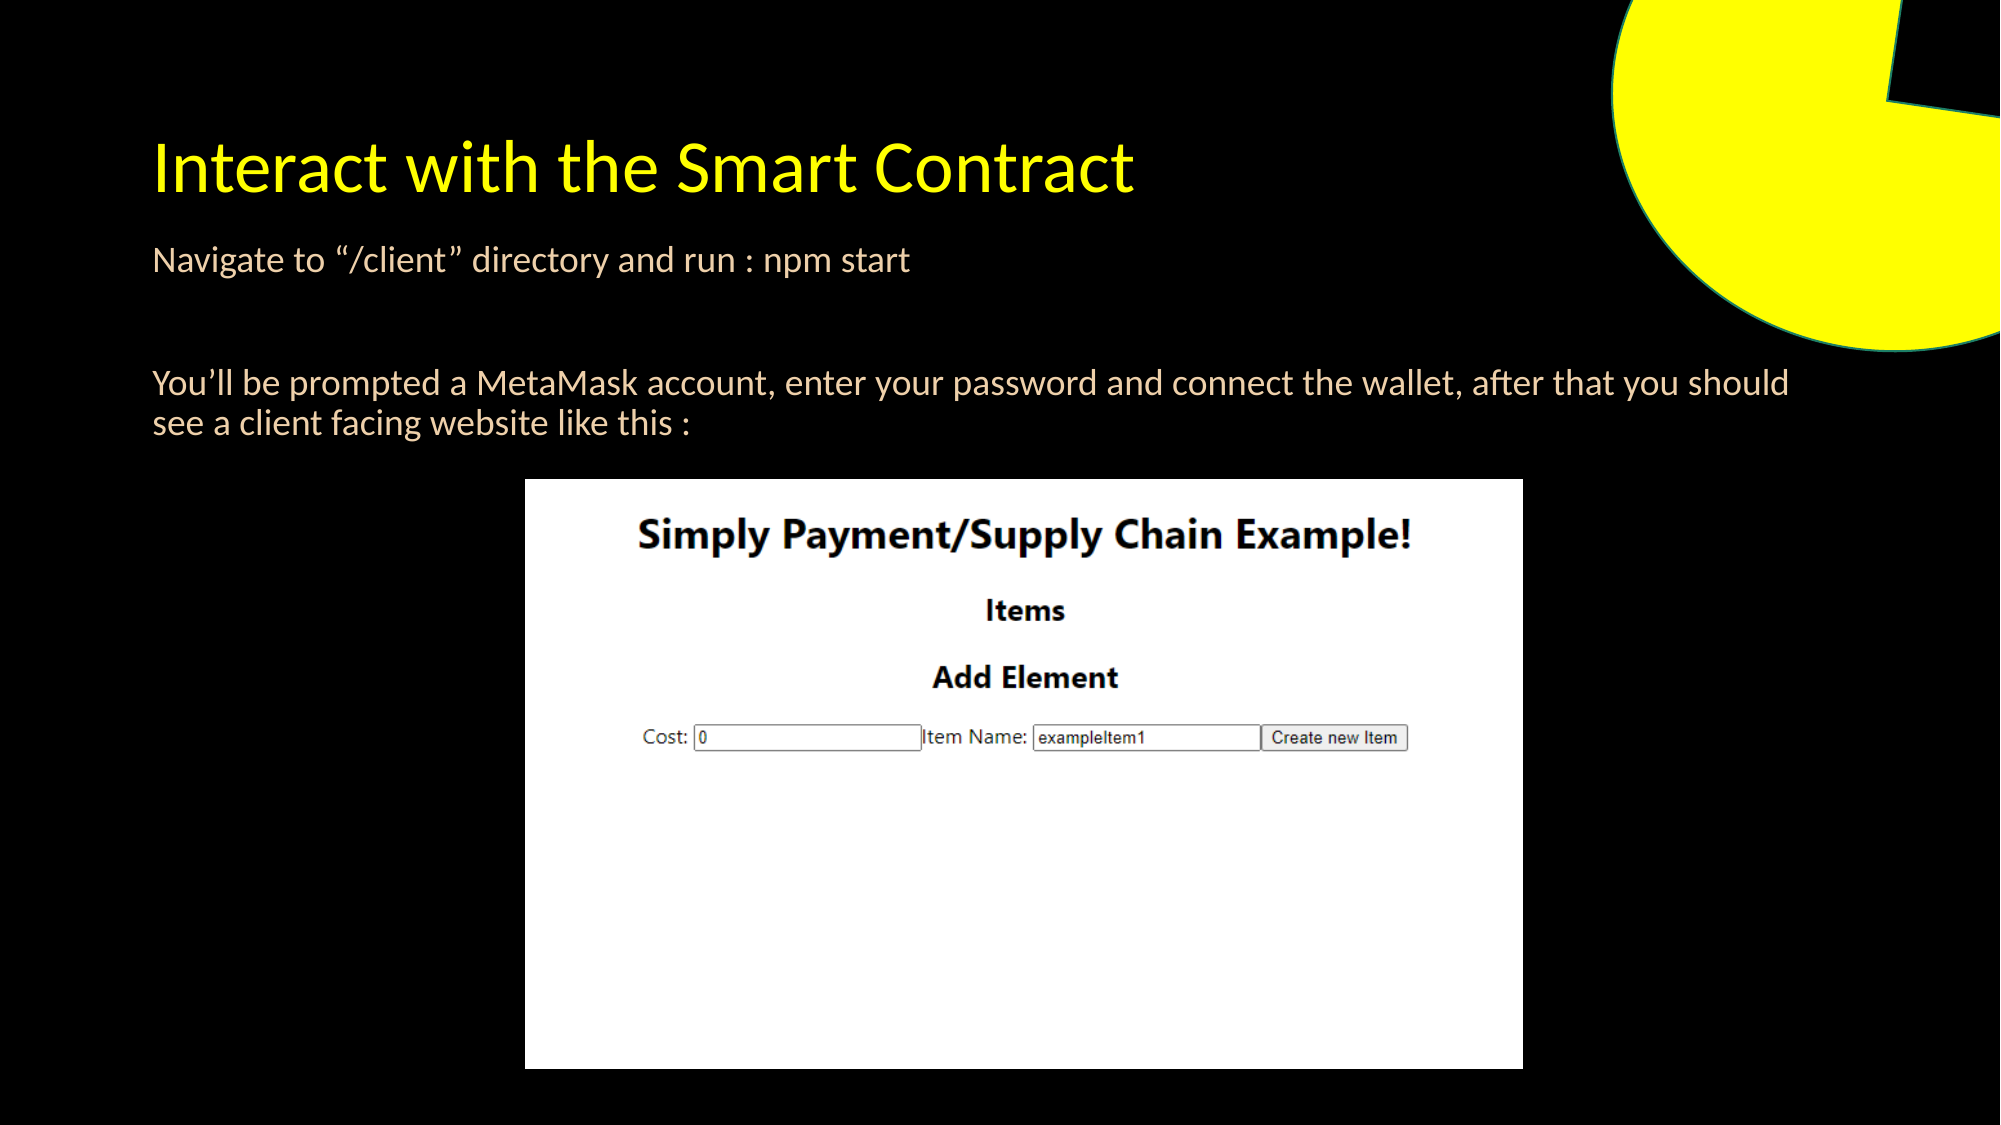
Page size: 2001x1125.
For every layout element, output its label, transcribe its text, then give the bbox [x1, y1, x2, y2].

title Interact with the Smart Contract [137, 59, 1656, 232]
text_box [1611, 0, 2000, 352]
list Navigate to “/client” directory and run : npm start You’ll be prompted a MetaMask account, enter your password and connect the wallet, after that you should see a client facing website like this : [137, 232, 1863, 947]
picture [524, 479, 1523, 1069]
